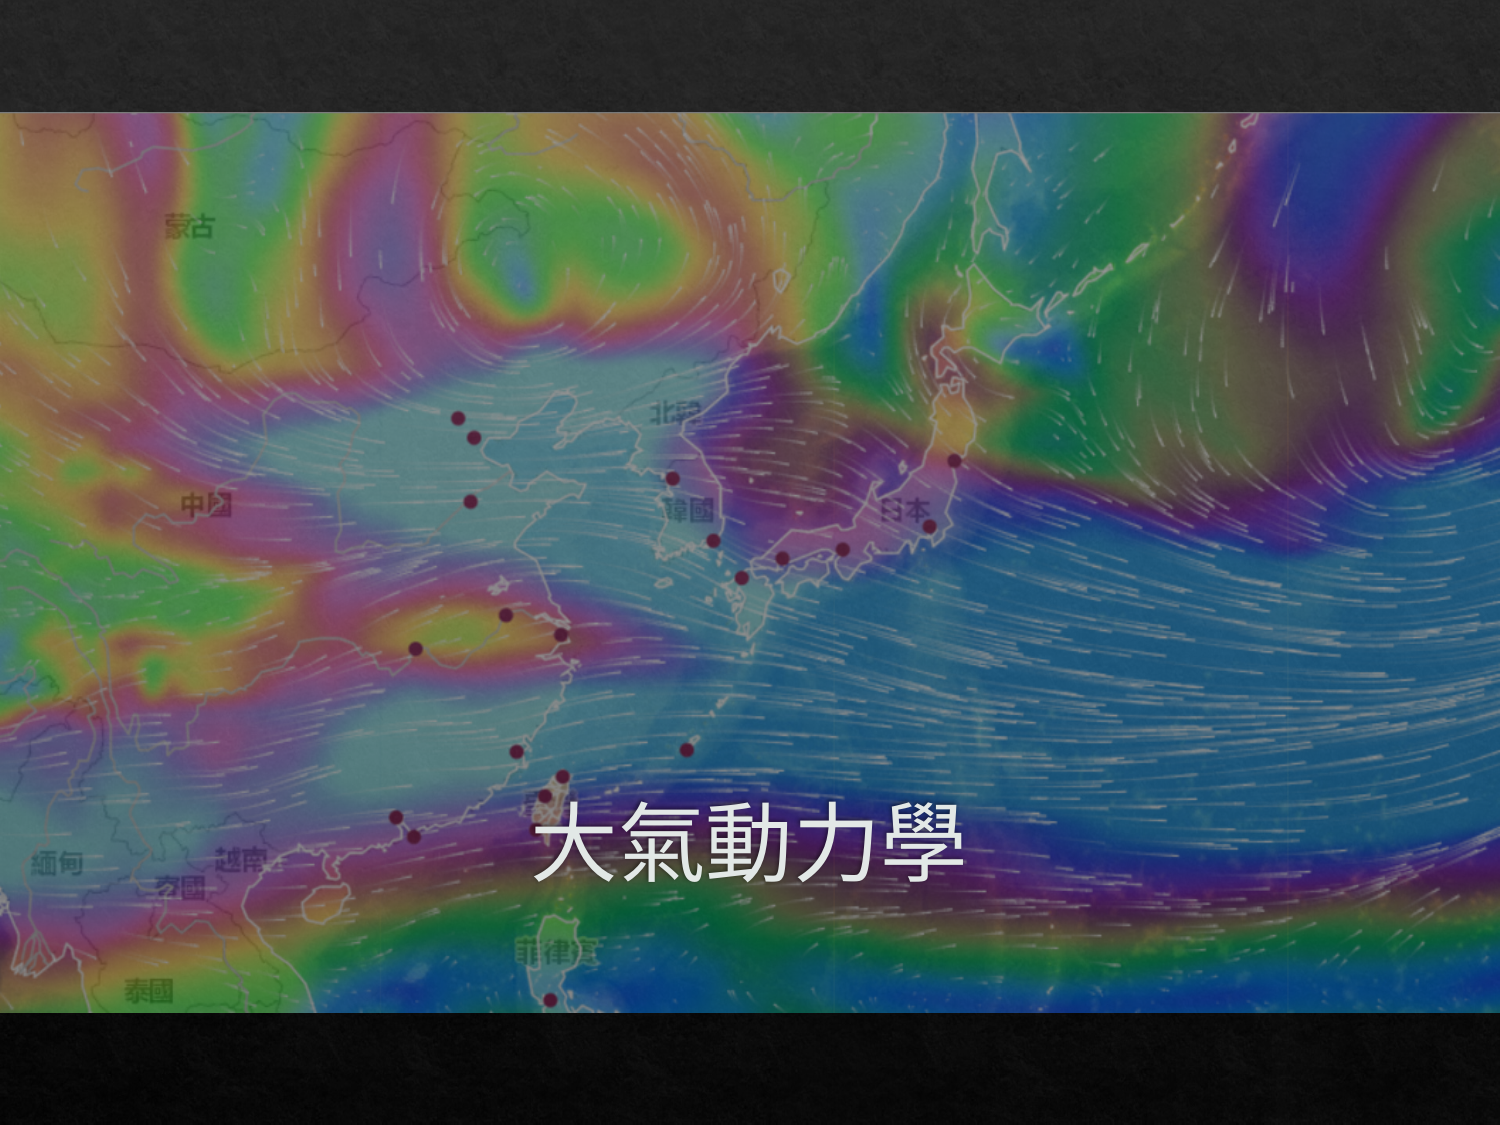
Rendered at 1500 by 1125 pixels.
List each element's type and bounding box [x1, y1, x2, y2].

picture [0, 112, 1500, 1013]
